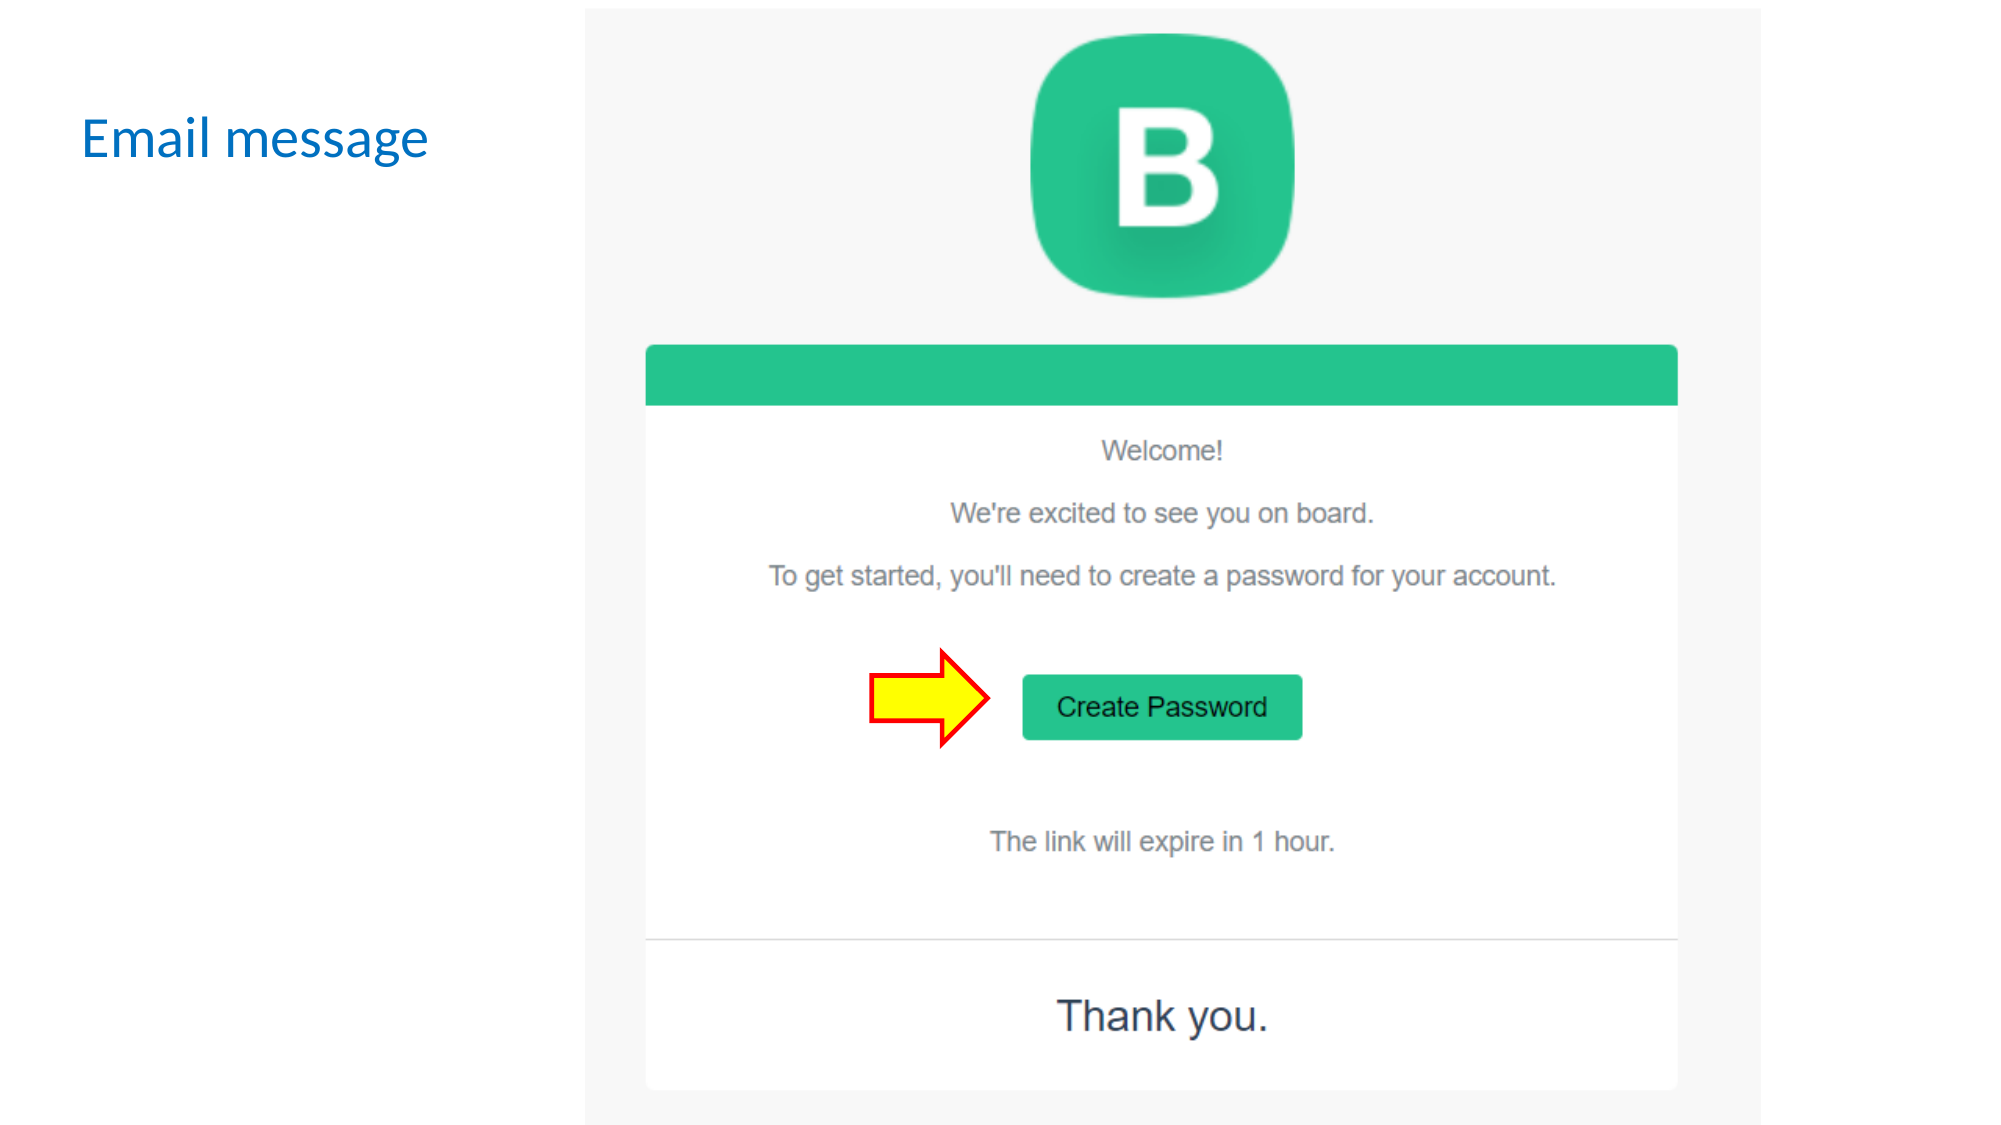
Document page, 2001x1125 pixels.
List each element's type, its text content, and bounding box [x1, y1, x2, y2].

picture [585, 1, 1761, 1125]
text_box Email message [67, 91, 585, 177]
